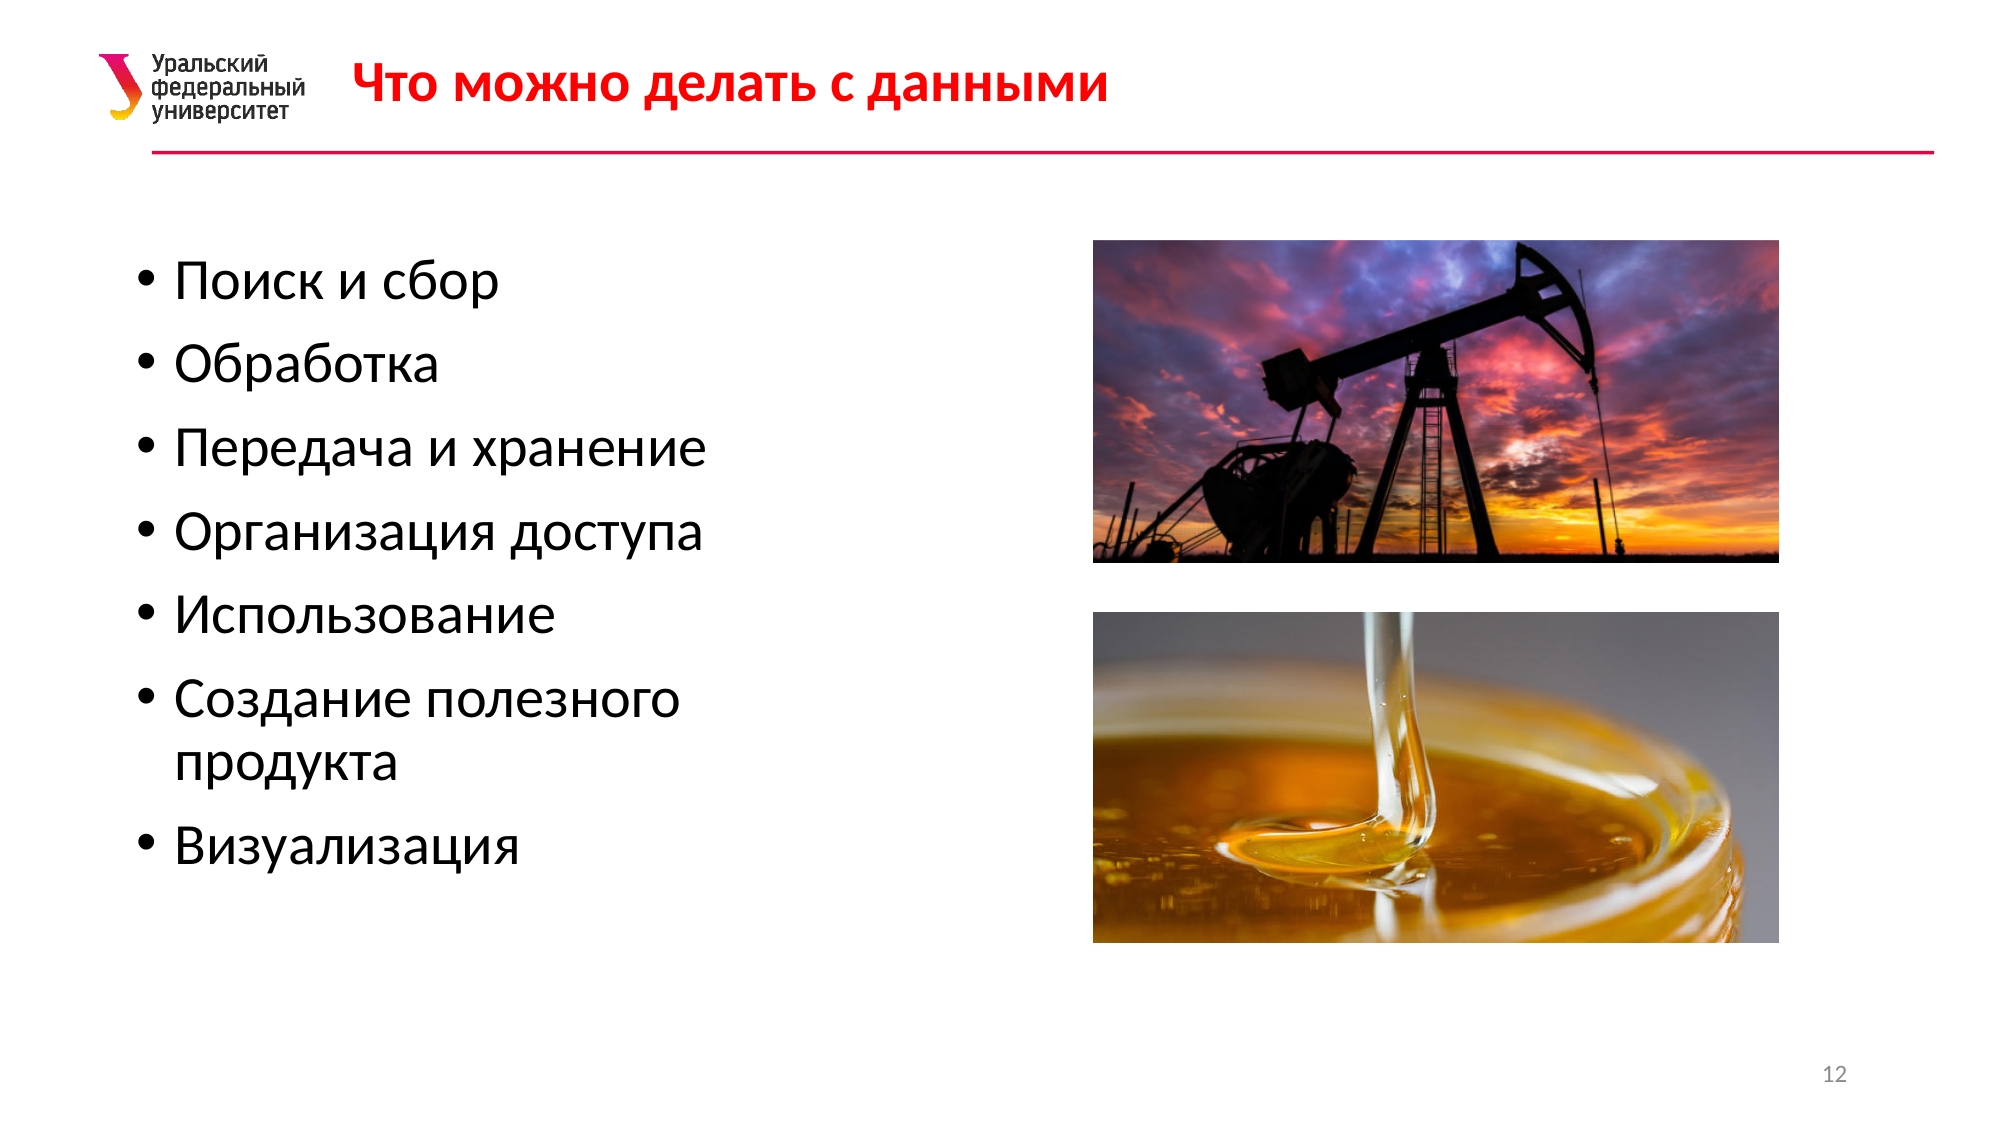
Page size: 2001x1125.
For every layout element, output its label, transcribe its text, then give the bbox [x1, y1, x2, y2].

text_box Поиск и сбор Обработка Передача и хранение Организация доступа Использование Создание полезного продукта Визуализация [121, 241, 930, 984]
picture [1093, 612, 1779, 943]
picture [1093, 239, 1779, 563]
slide_number 12 [1412, 1042, 1863, 1103]
text_box [151, 150, 1935, 155]
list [98, 52, 320, 124]
text_box Что можно делать с данными [337, 36, 1945, 121]
